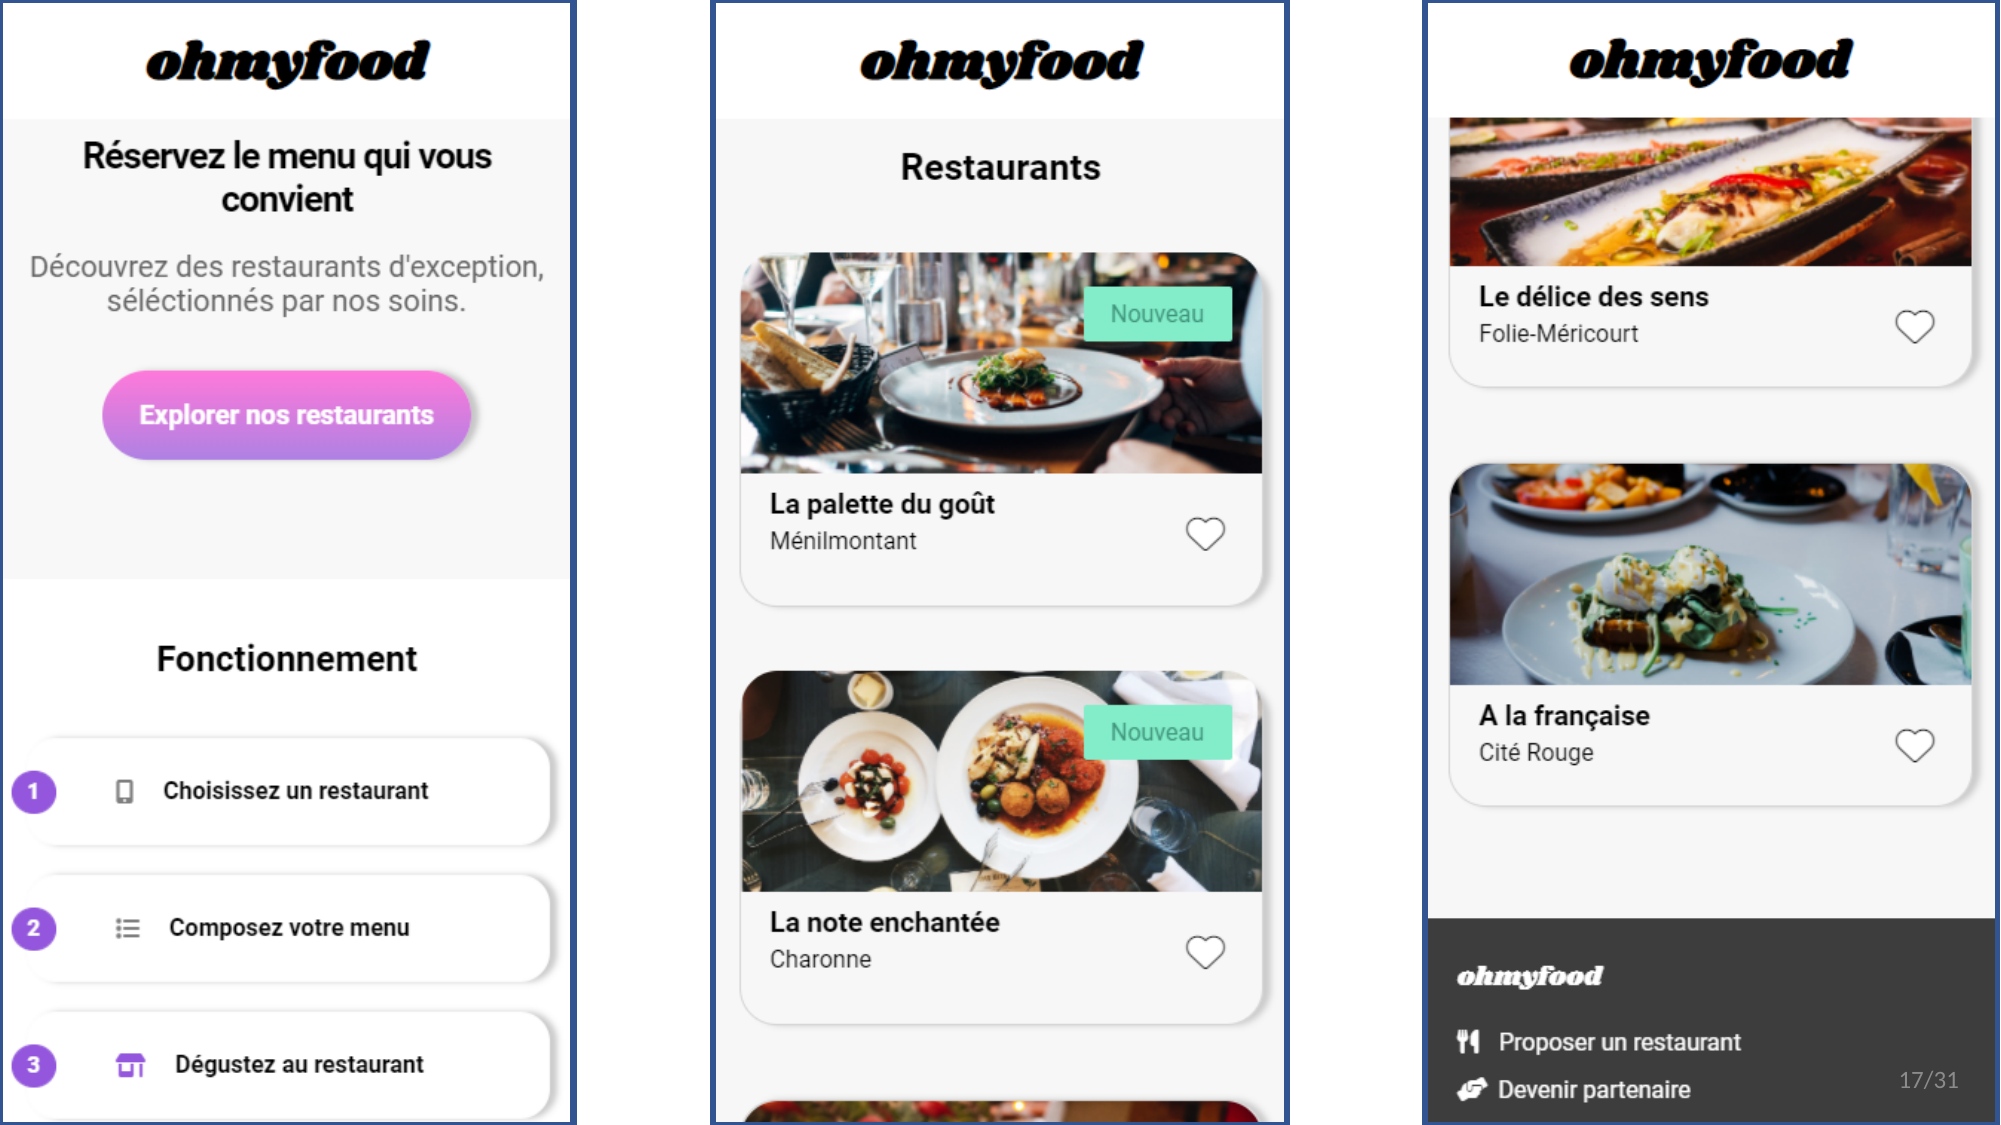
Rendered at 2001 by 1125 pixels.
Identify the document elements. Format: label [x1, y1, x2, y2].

picture [713, 0, 1286, 1125]
picture [1425, 0, 2000, 1125]
picture [0, 0, 574, 1125]
